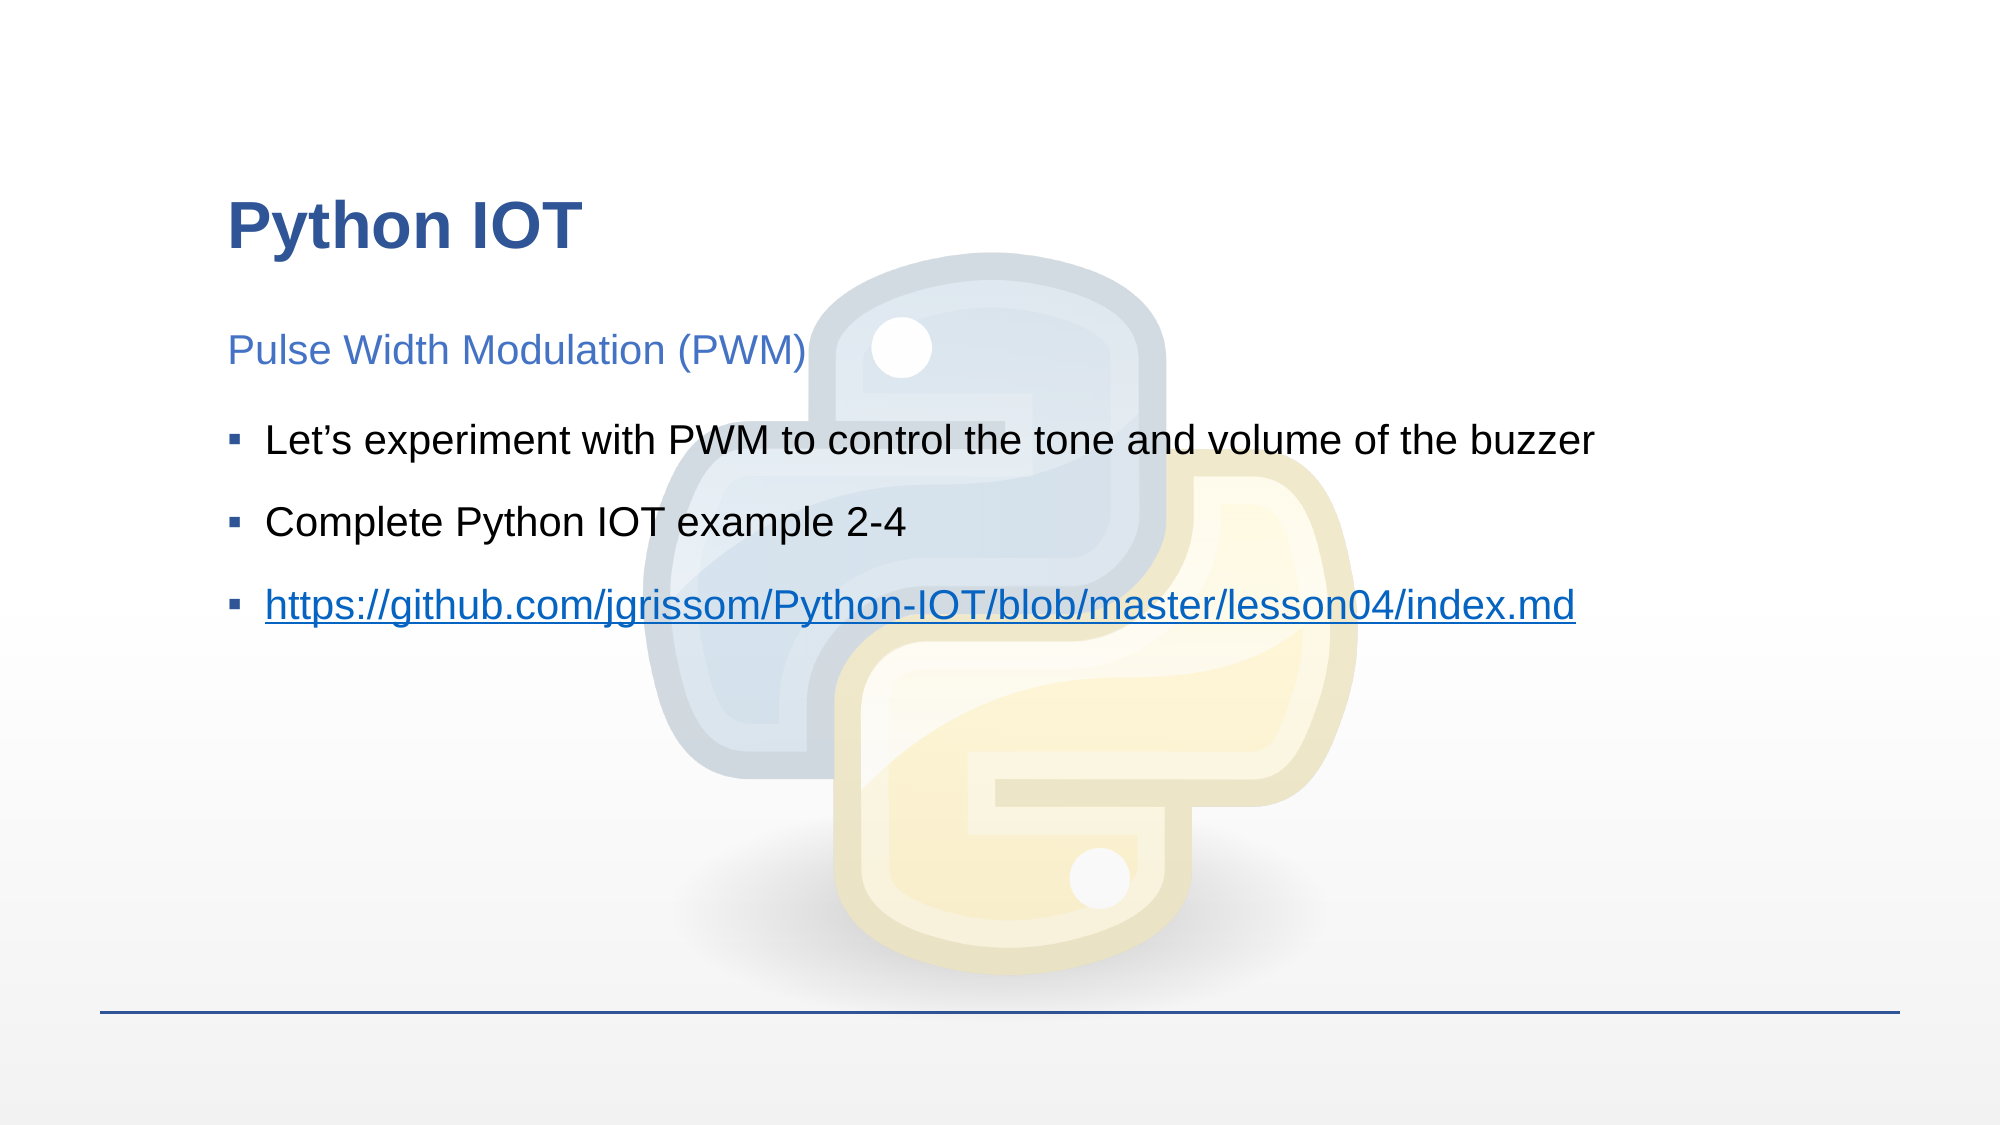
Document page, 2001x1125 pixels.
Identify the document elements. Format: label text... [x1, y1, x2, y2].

list Pulse Width Modulation (PWM) [212, 298, 1788, 404]
title Python IOT [212, 82, 1788, 271]
list Let’s experiment with PWM to control the tone and volume of the buzzer Complete Python IOT example 2-4 https://github.com/jgrissom/Python-IOT/blob/master/lesson04/index.md [212, 410, 1788, 950]
